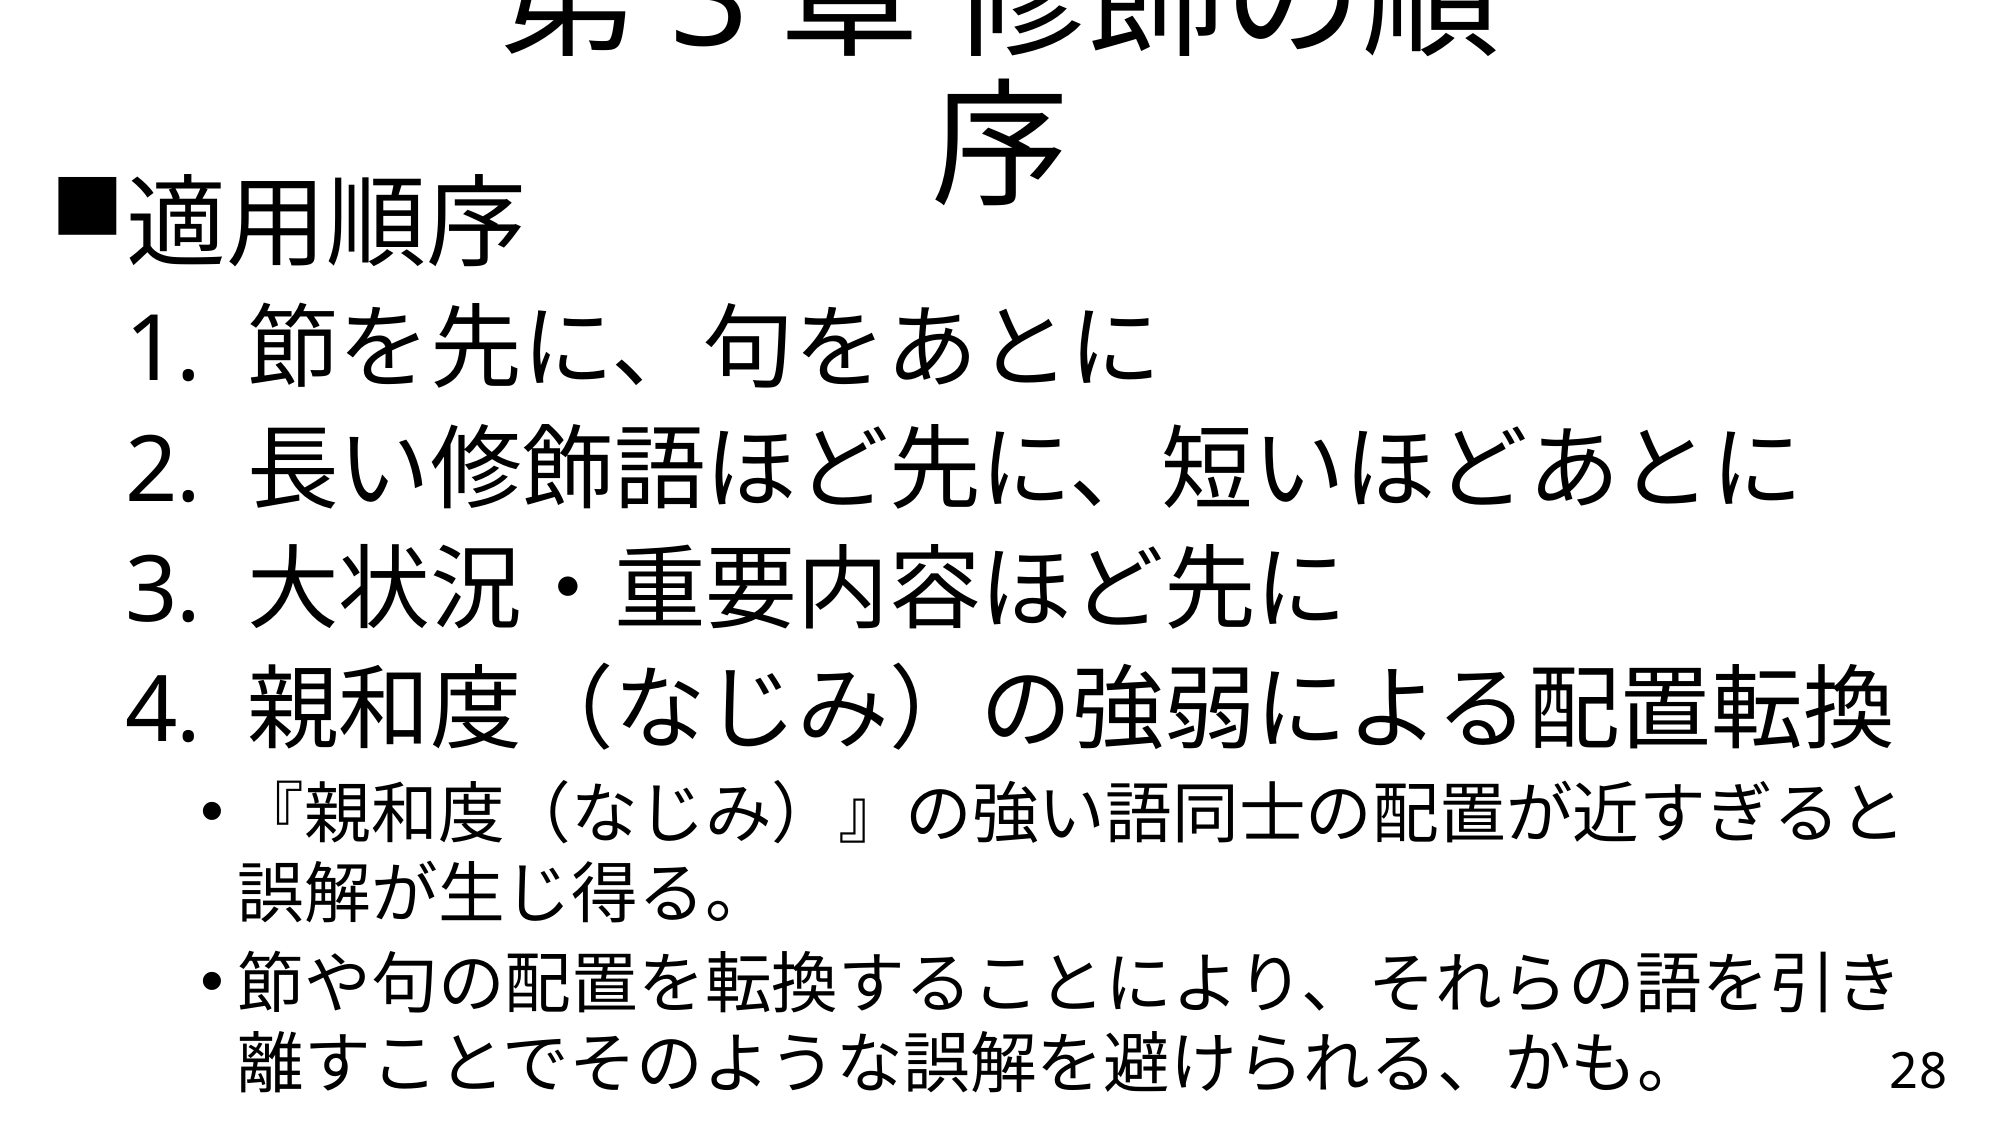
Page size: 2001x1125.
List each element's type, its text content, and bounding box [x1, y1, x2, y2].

slide_number 28 [1513, 1042, 1964, 1103]
title 第3章 修飾の順序 [423, 0, 1577, 232]
list 適用順序 節を先に、句をあとに 長い修飾語ほど先に、短いほどあとに 大状況・重要内容ほど先に 親和度（なじみ）の強弱による配置転換 『親和度（なじみ）』の強い語同士の配置が近すぎると誤解が生じ得る。 節や句の配置を転換することにより、それらの語を引き離すことでそのような誤解を避けられる、かも。 [35, 151, 1964, 1125]
